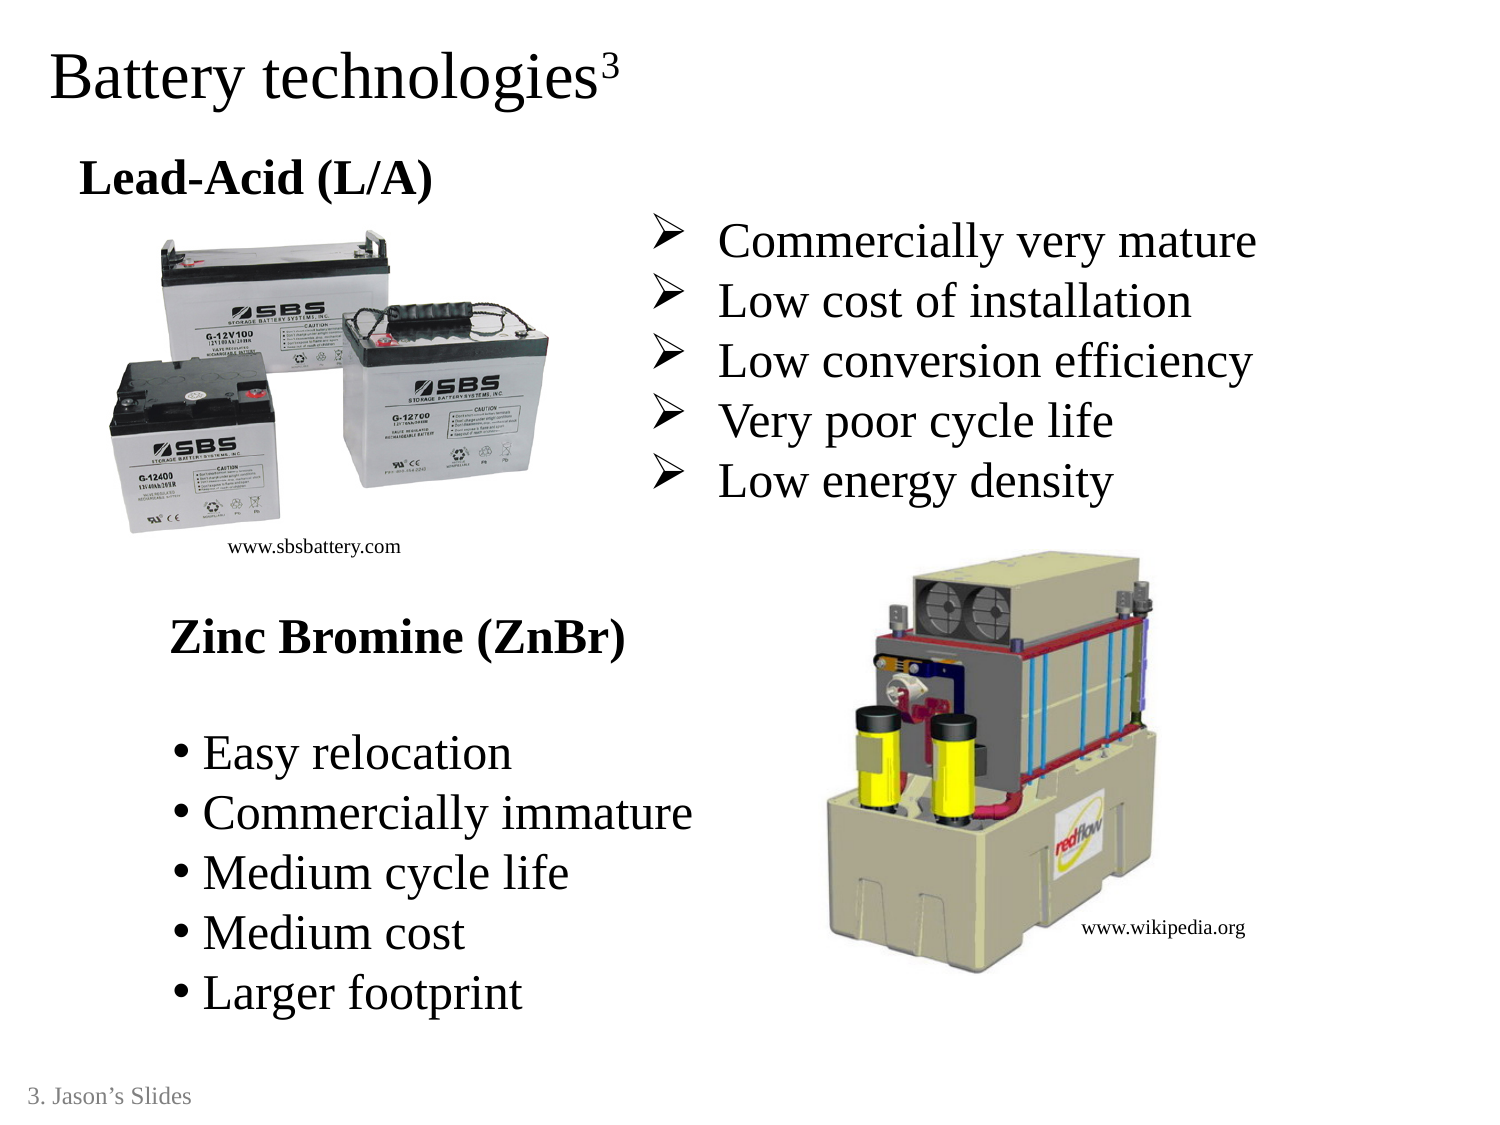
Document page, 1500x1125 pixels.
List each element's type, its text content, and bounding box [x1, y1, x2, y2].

text_box 3. Jason’s Slides [12, 1072, 213, 1125]
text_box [151, 549, 1263, 1031]
text_box Battery technologies3 [34, 24, 636, 120]
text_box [62, 137, 1276, 566]
